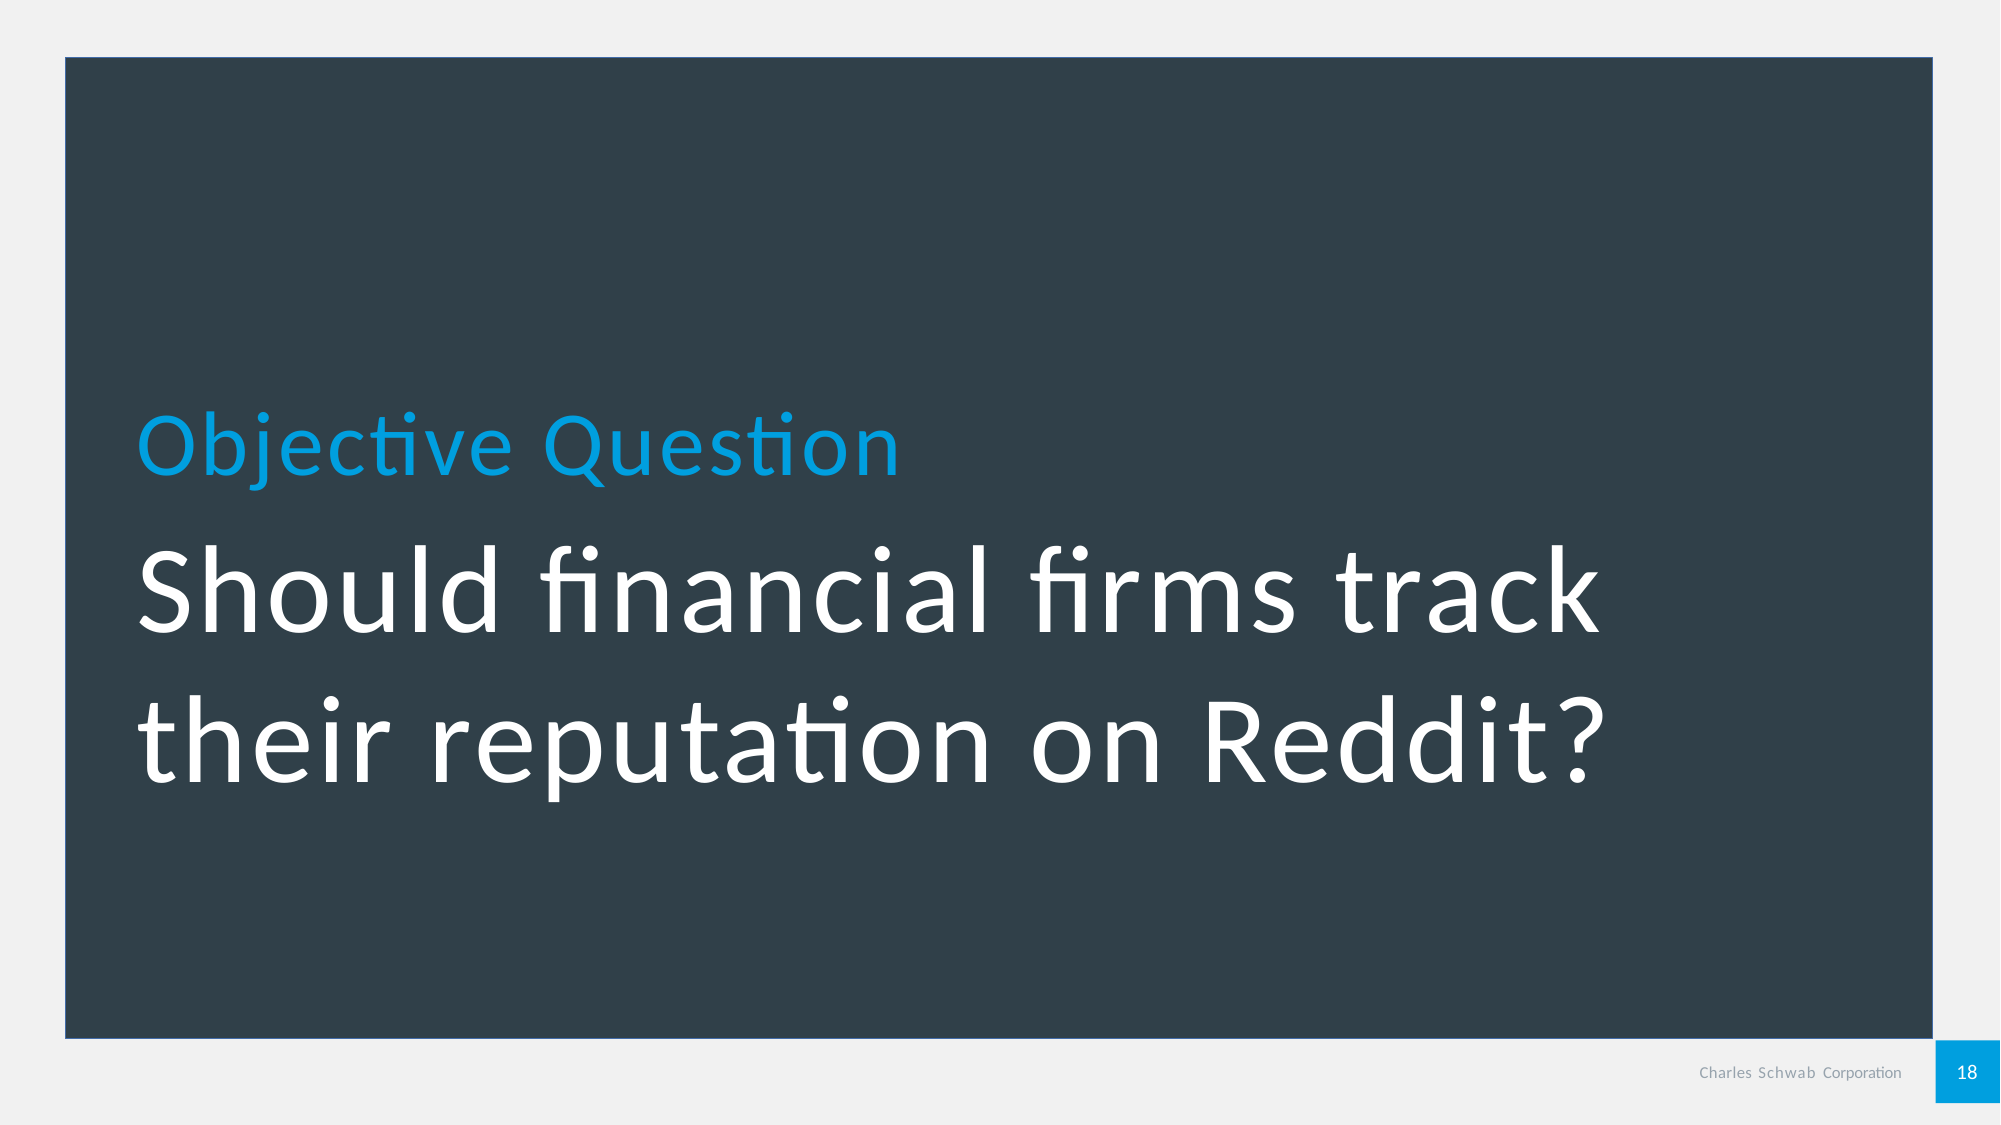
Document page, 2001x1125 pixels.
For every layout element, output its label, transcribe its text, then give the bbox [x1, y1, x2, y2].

text_box Objective Question Should financial firms track their reputation on Reddit? [134, 371, 1840, 808]
text_box 18 [1954, 1056, 1982, 1084]
text_box [1935, 1040, 2000, 1104]
text_box Charles Schwab Corporation [1697, 1059, 1915, 1082]
